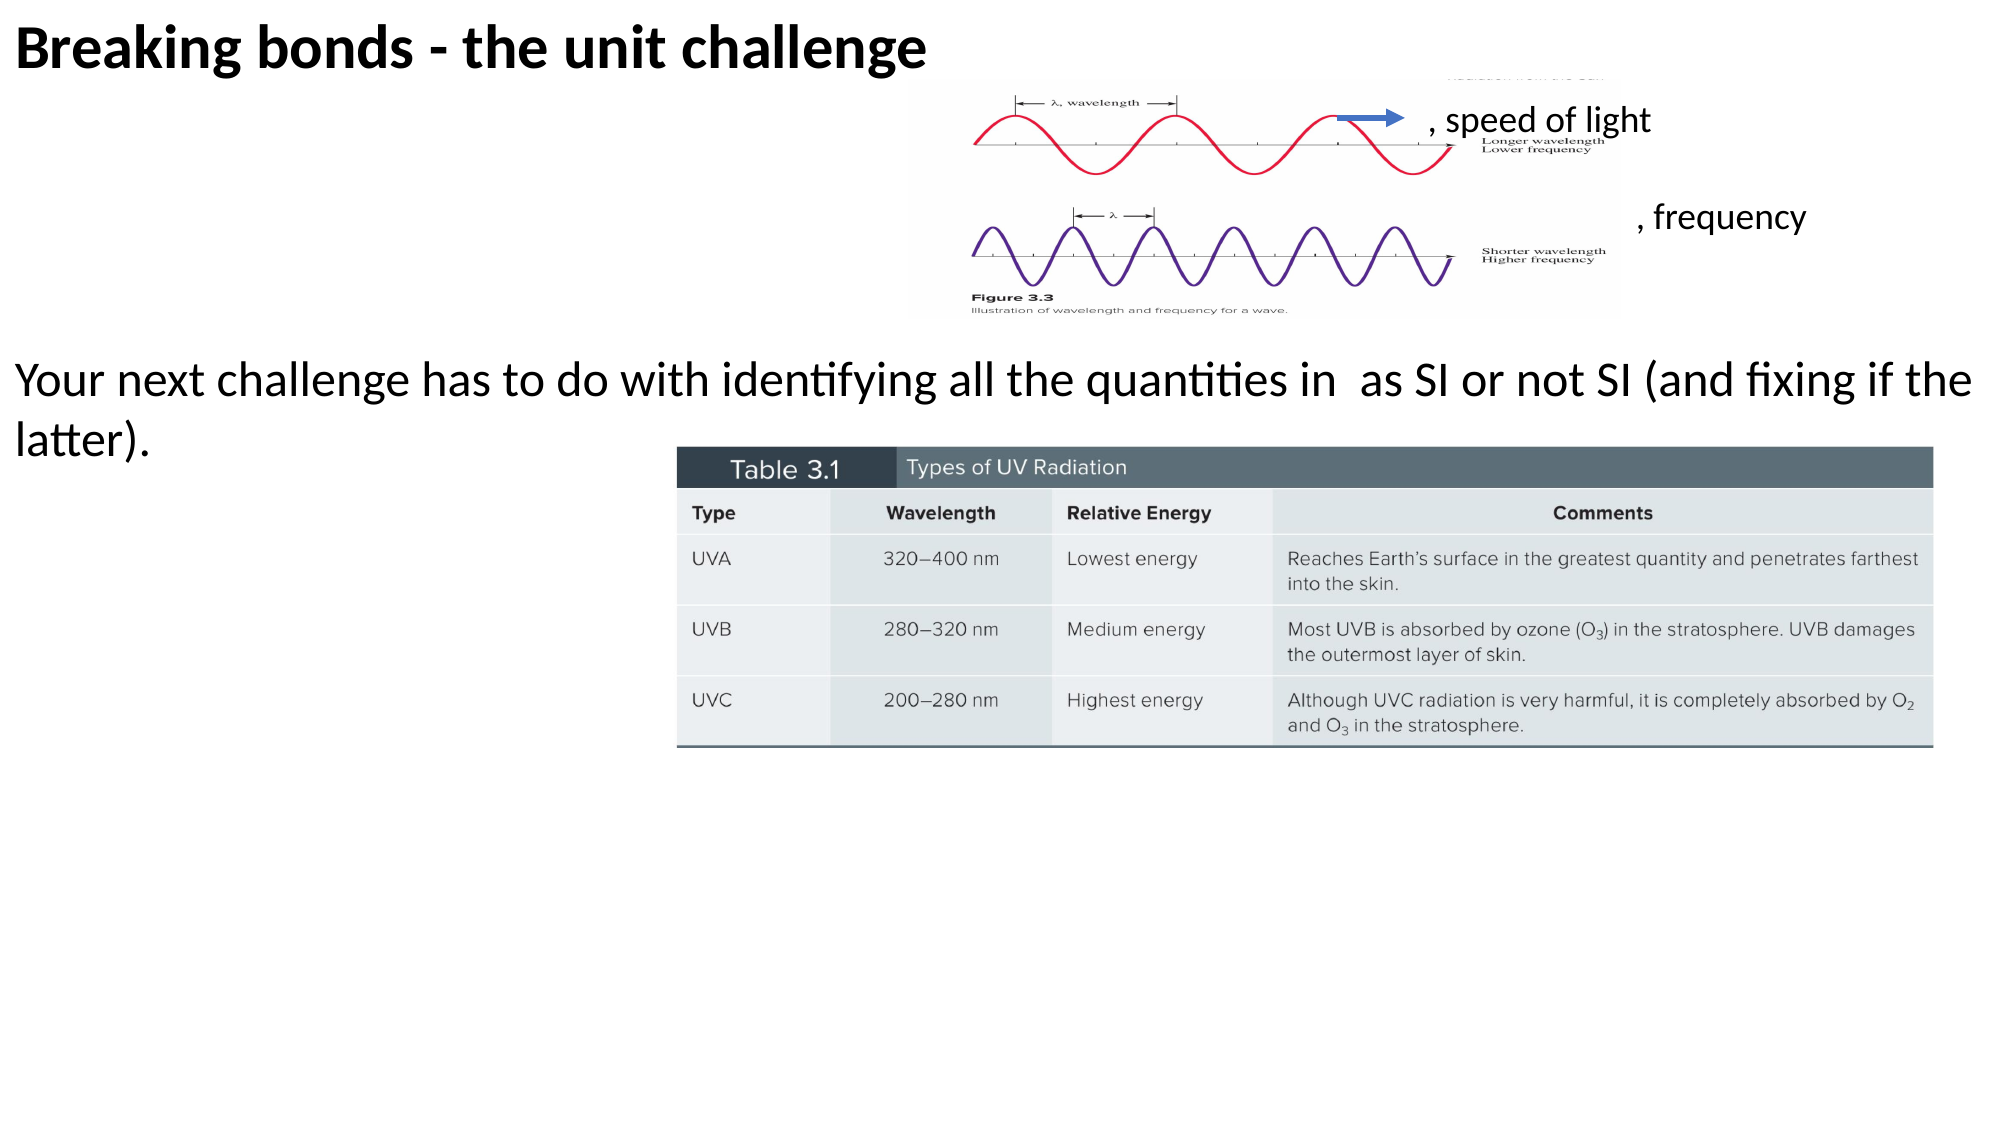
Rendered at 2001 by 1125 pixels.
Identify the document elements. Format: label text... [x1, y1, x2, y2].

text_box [908, 79, 1875, 319]
title Breaking bonds - the unit challenge [0, 0, 2000, 98]
picture [659, 436, 1947, 759]
